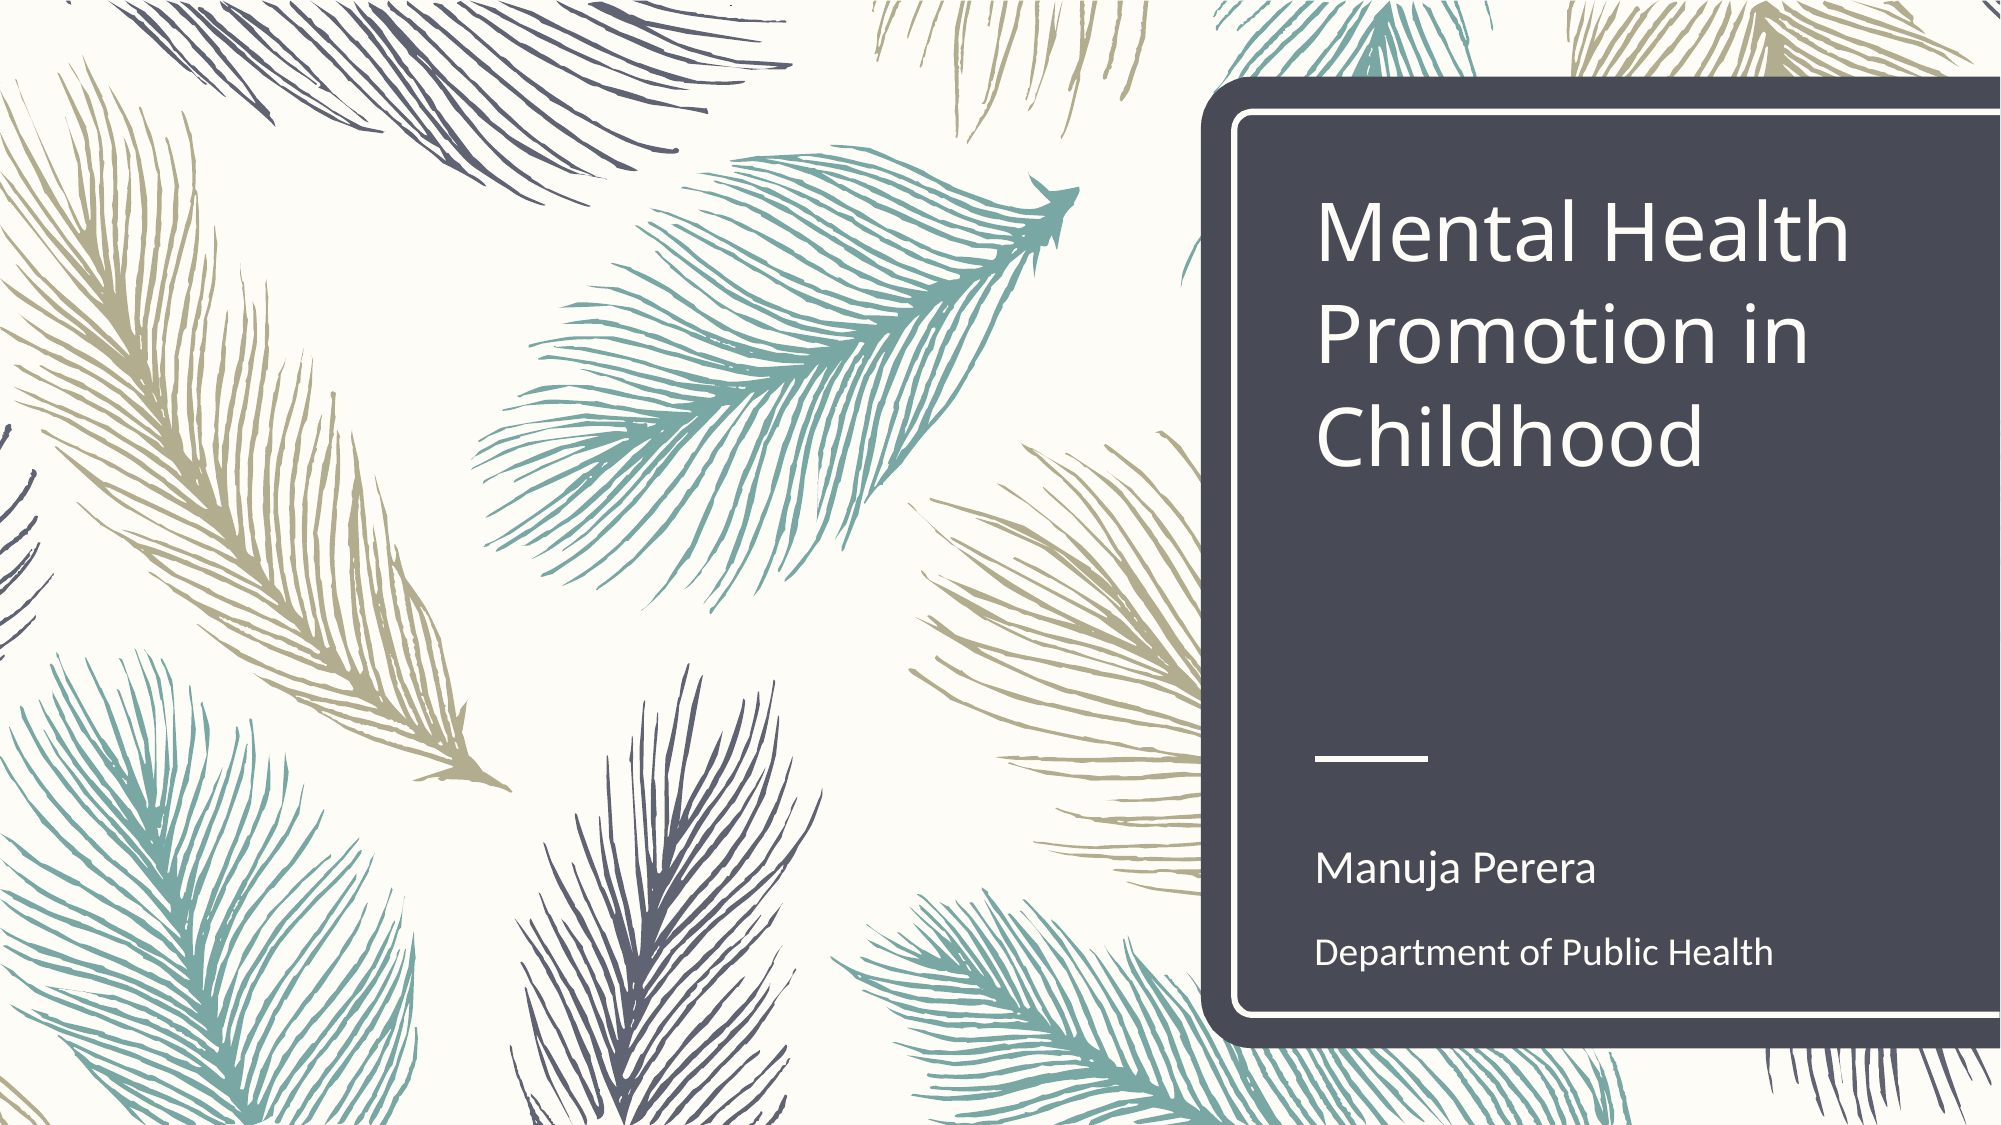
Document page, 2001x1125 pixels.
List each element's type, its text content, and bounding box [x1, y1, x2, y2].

title Mental Health Promotion in Childhood [1299, 167, 1922, 718]
subtitle Manuja Perera Department of Public Health [1299, 811, 1922, 982]
